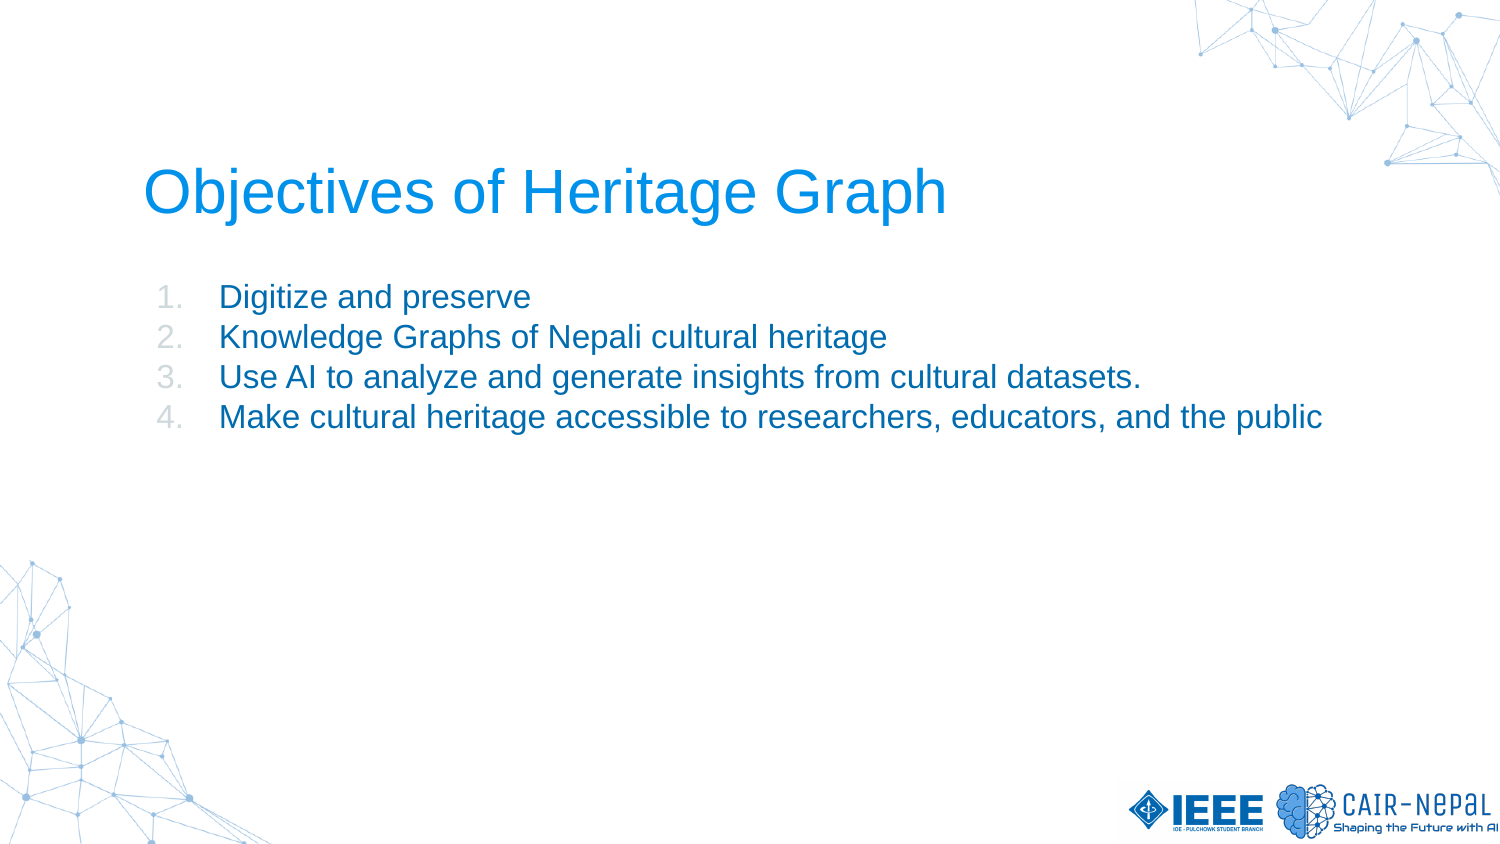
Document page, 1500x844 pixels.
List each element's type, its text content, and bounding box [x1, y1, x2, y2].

title Objectives of Heritage Graph [128, 125, 1372, 242]
list Digitize and preserve Knowledge Graphs of Nepali cultural heritage Use AI to analyze and generate insights from cultural datasets. Make cultural heritage accessible to researchers, educators, and the public [128, 260, 1372, 718]
picture [1116, 779, 1273, 844]
picture [1276, 784, 1498, 839]
